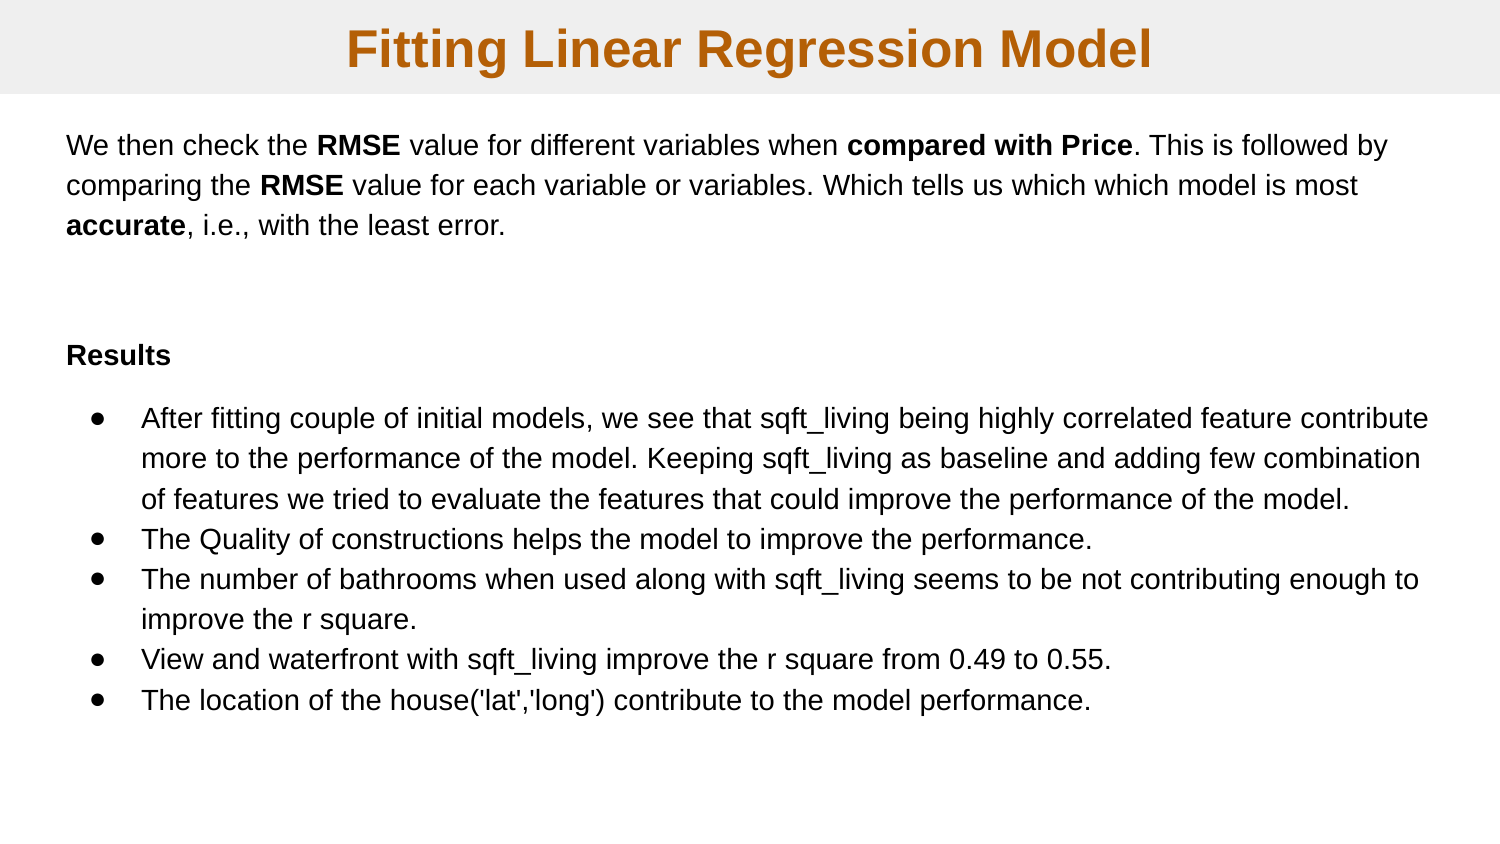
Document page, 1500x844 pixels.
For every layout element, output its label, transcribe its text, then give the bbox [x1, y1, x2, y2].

list We then check the RMSE value for different variables when compared with Price. This is followed by comparing the RMSE value for each variable or variables. Which tells us which which model is most accurate, i.e., with the least error. Results After fitting couple of initial models, we see that sqft_living being highly correlated feature contribute more to the performance of the model. Keeping sqft_living as baseline and adding few combination of features we tried to evaluate the features that could improve the performance of the model. The Quality of constructions helps the model to improve the performance. The number of bathrooms when used along with sqft_living seems to be not contributing enough to improve the r square. View and waterfront with sqft_living improve the r square from 0.49 to 0.55. The location of the house('lat','long') contribute to the model performance. [51, 105, 1449, 844]
title Fitting Linear Regression Model [0, 0, 1500, 94]
